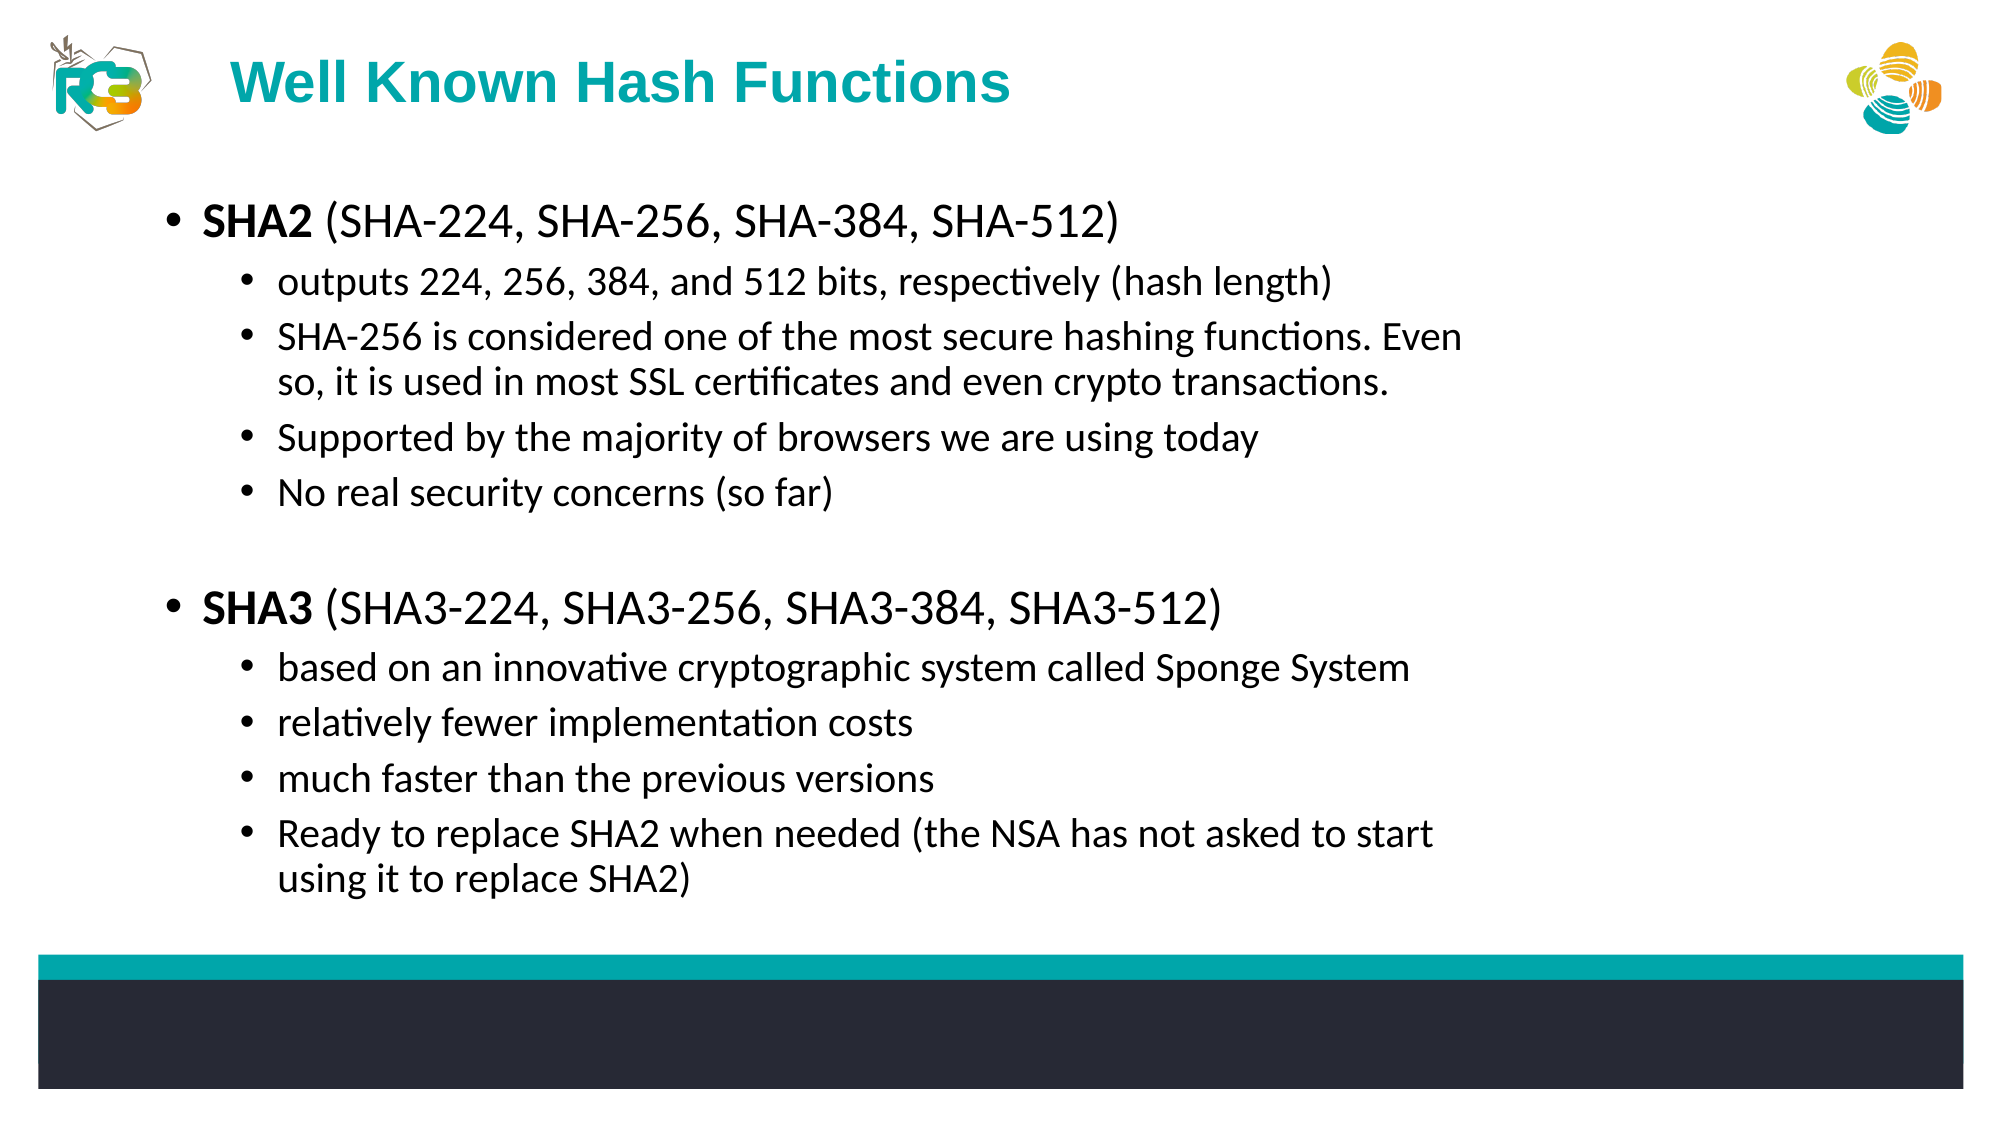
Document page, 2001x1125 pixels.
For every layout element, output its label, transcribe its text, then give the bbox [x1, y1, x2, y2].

picture [50, 32, 152, 134]
text_box SHA3 (SHA3-224, SHA3-256, SHA3-384, SHA3-512) based on an innovative cryptographic system called Sponge System relatively fewer implementation costs much faster than the previous versions Ready to replace SHA2 when needed (the NSA has not asked to start using it to replace SHA2) [149, 573, 1513, 927]
text_box SHA2 (SHA-224, SHA-256, SHA-384, SHA-512) outputs 224, 256, 384, and 512 bits, respectively (hash length) SHA-256 is considered one of the most secure hashing functions. Even so, it is used in most SSL certificates and even crypto transactions. Supported by the majority of browsers we are using today No real security concerns (so far) [149, 187, 1513, 541]
list Well Known Hash Functions [215, 44, 1820, 137]
